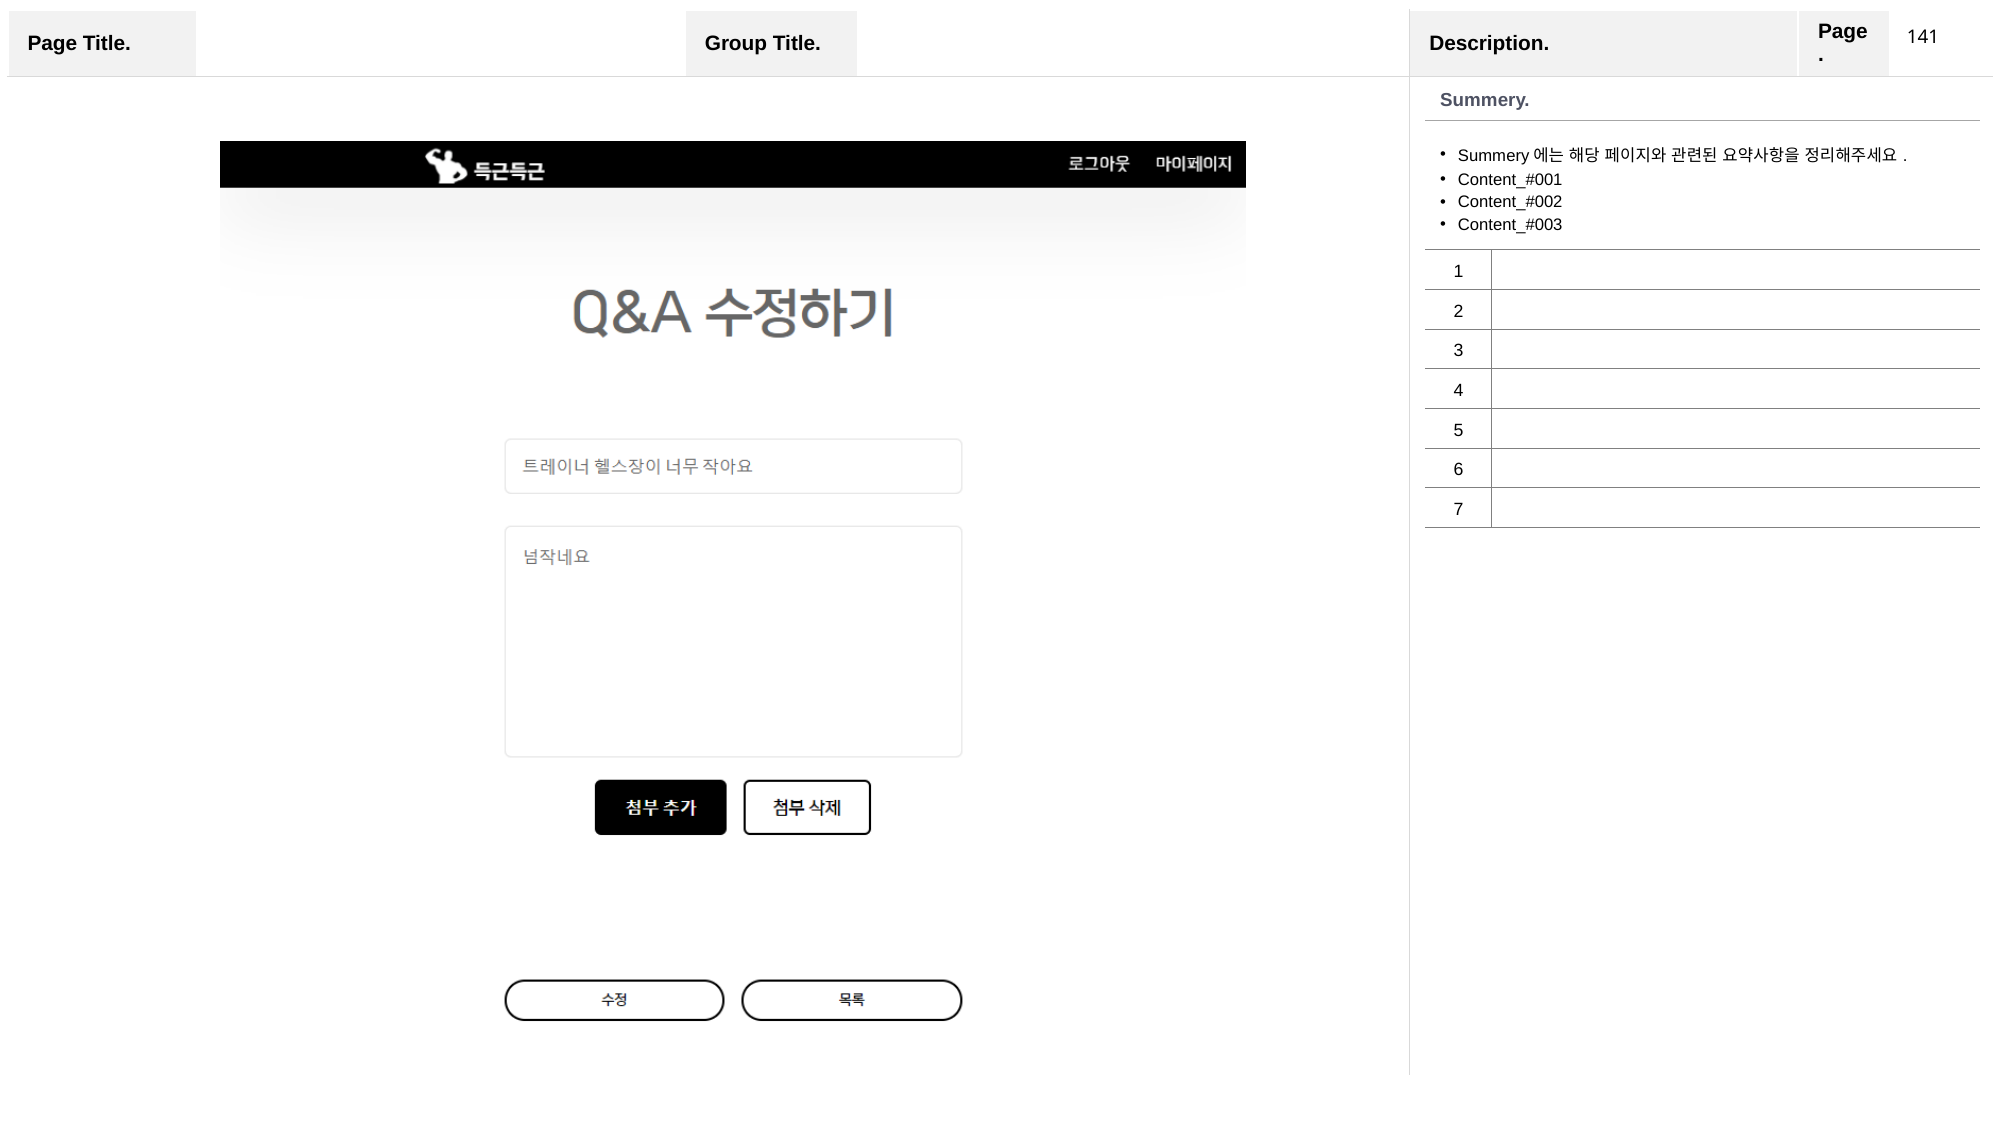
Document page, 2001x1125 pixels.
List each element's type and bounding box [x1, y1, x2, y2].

picture [220, 141, 1247, 1071]
table_cell [1425, 121, 1980, 249]
table_cell [1492, 488, 1980, 527]
table_cell [1492, 330, 1980, 368]
table_cell [1425, 449, 1491, 487]
table_cell [1425, 330, 1491, 368]
table_cell [1492, 250, 1980, 289]
table_cell [1425, 488, 1491, 527]
table_cell [1425, 250, 1491, 289]
table_cell [1425, 369, 1491, 408]
table_header [1425, 78, 1980, 120]
table_cell [1425, 290, 1491, 329]
text_box [1892, 17, 2000, 58]
table_cell [1492, 290, 1980, 329]
table_cell [1492, 409, 1980, 448]
table_cell [1492, 369, 1980, 408]
table_cell [1425, 409, 1491, 448]
table_cell [1492, 449, 1980, 487]
